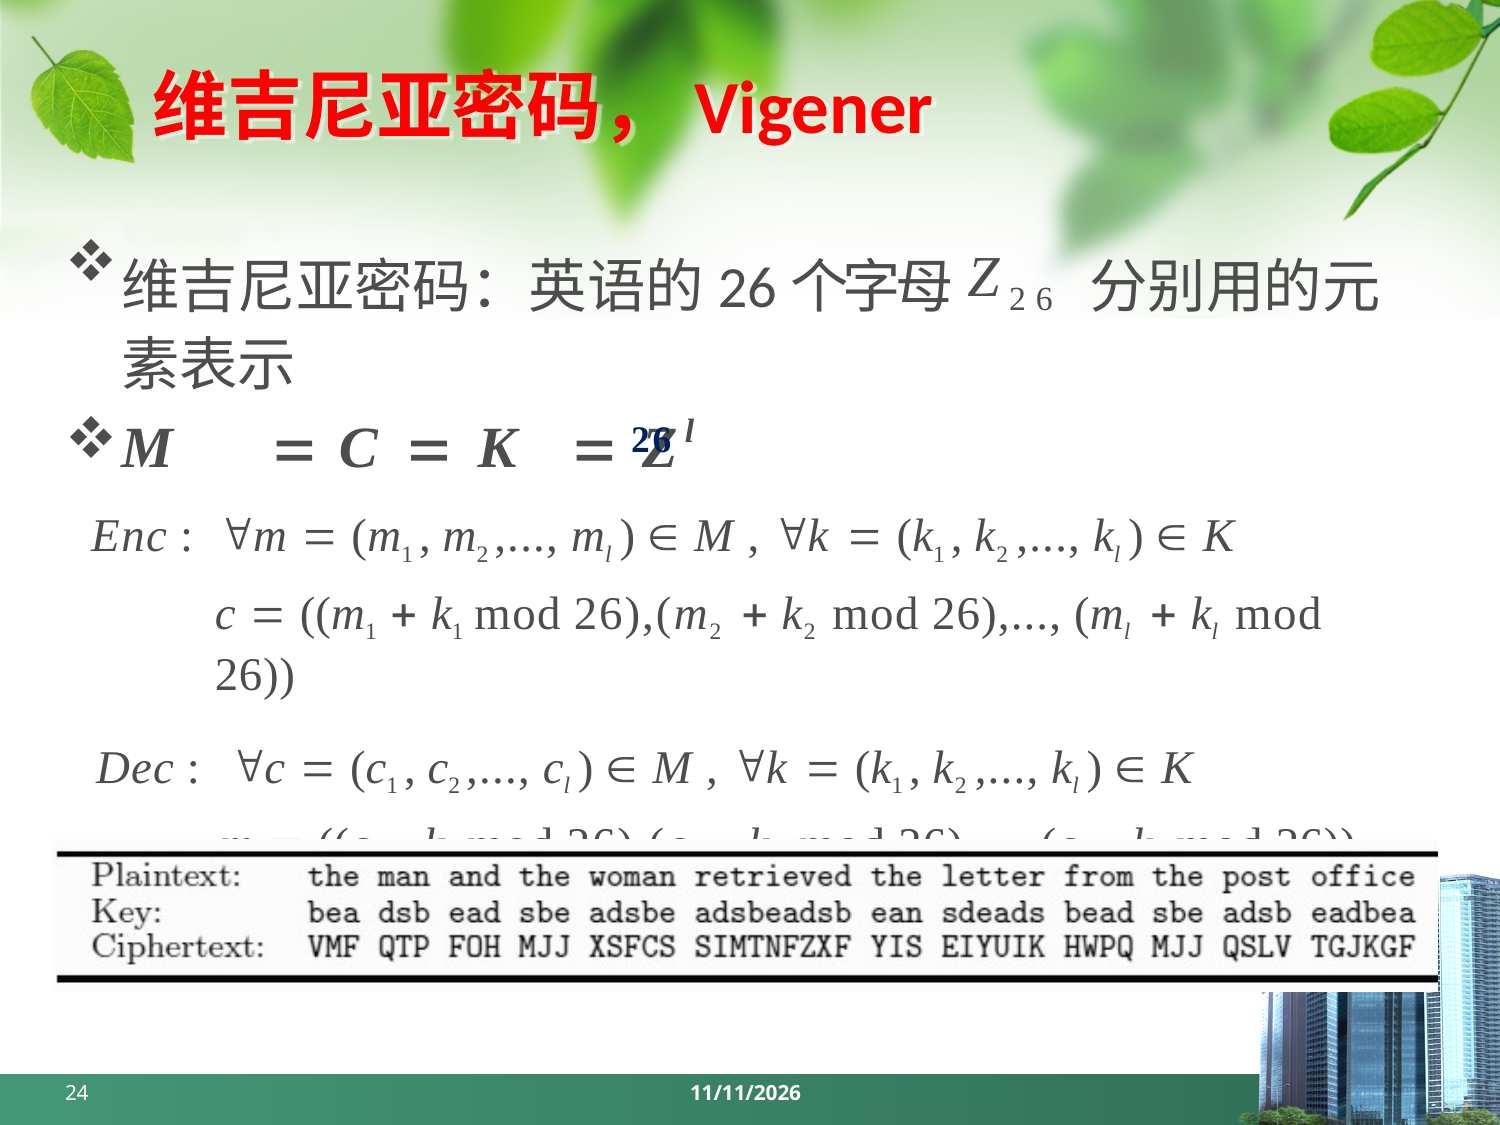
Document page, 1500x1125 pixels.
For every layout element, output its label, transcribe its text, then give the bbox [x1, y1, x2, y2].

picture [52, 839, 1439, 993]
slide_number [675, 1072, 1025, 1113]
slide_number 24 [50, 1072, 138, 1113]
list 维吉尼亚密码：英语的26个字⺟Z26 分别⽤的元素表示 M  C  K  Zl [50, 200, 1425, 463]
text_box Enc : m  (m1 , m2 ,..., ml )  M , k  (k1 , k2 ,..., kl )  K c  ((m1  k1 mod 26),(m2  k2 mod 26),..., (ml  kl mod 26)) Dec : c  (c1 , c2 ,..., cl )  M , k  (k1 , k2 ,..., kl )  K m  ((c1  k1 mod 26),(c2  k2 mod 26),..., (cl  kl mod 26)) [85, 487, 1378, 838]
title 维吉尼亚密码，Vigener [137, 57, 1325, 150]
picture [0, 0, 1500, 319]
text_box 26 [628, 412, 675, 460]
